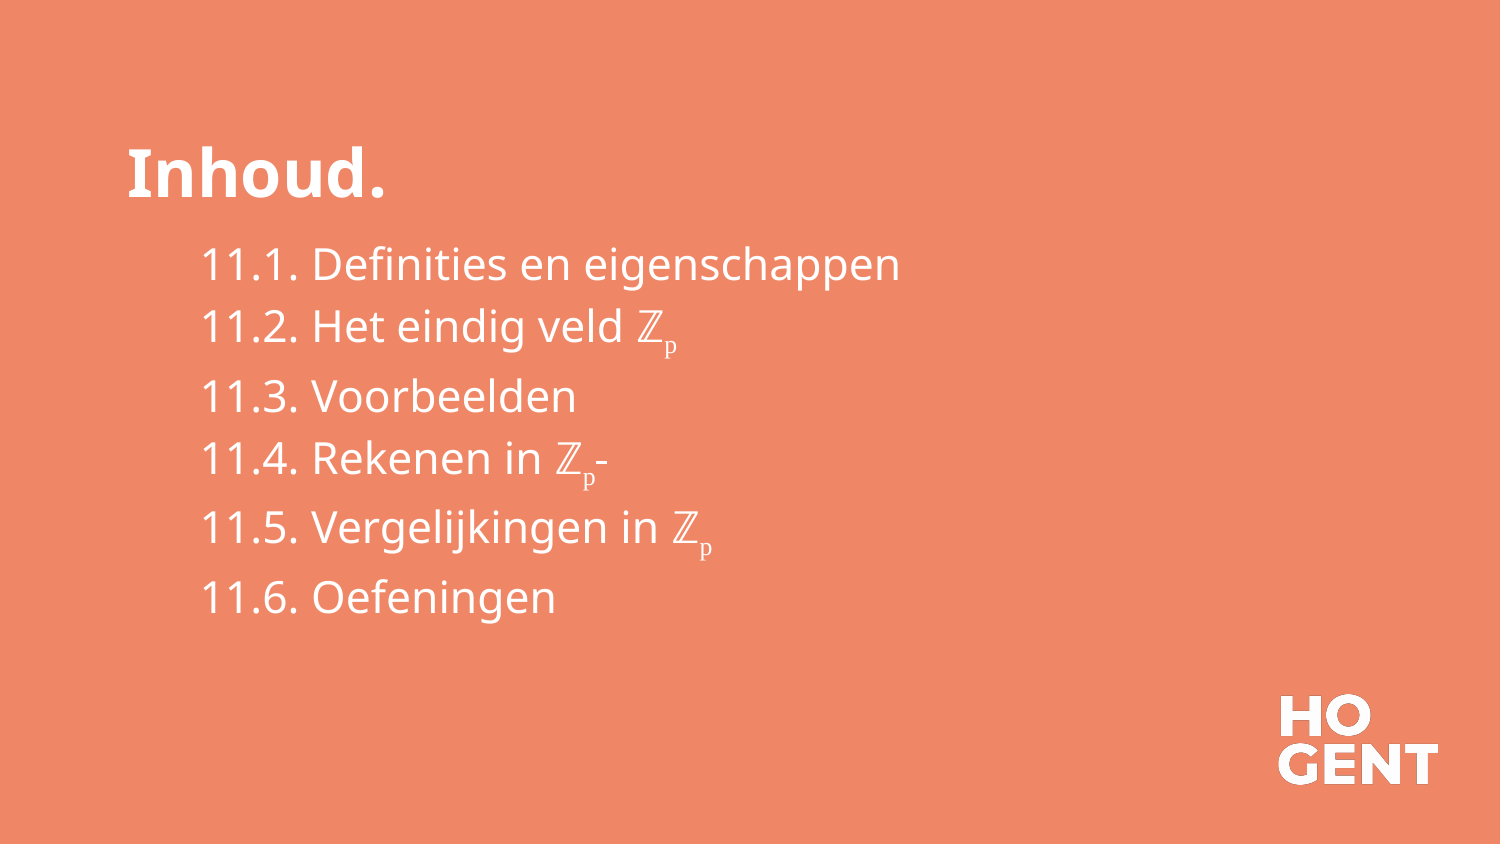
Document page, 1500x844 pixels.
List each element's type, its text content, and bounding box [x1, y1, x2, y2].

text_box Inhoud. [112, 122, 1388, 236]
text_box 11.1. Definities en eigenschappen 11.2. Het eindig veld ℤp 11.3. Voorbeelden 11.4. Rekenen in ℤp 11.5. Vergelijkingen in ℤp 11.6. Oefeningen [112, 228, 1449, 818]
